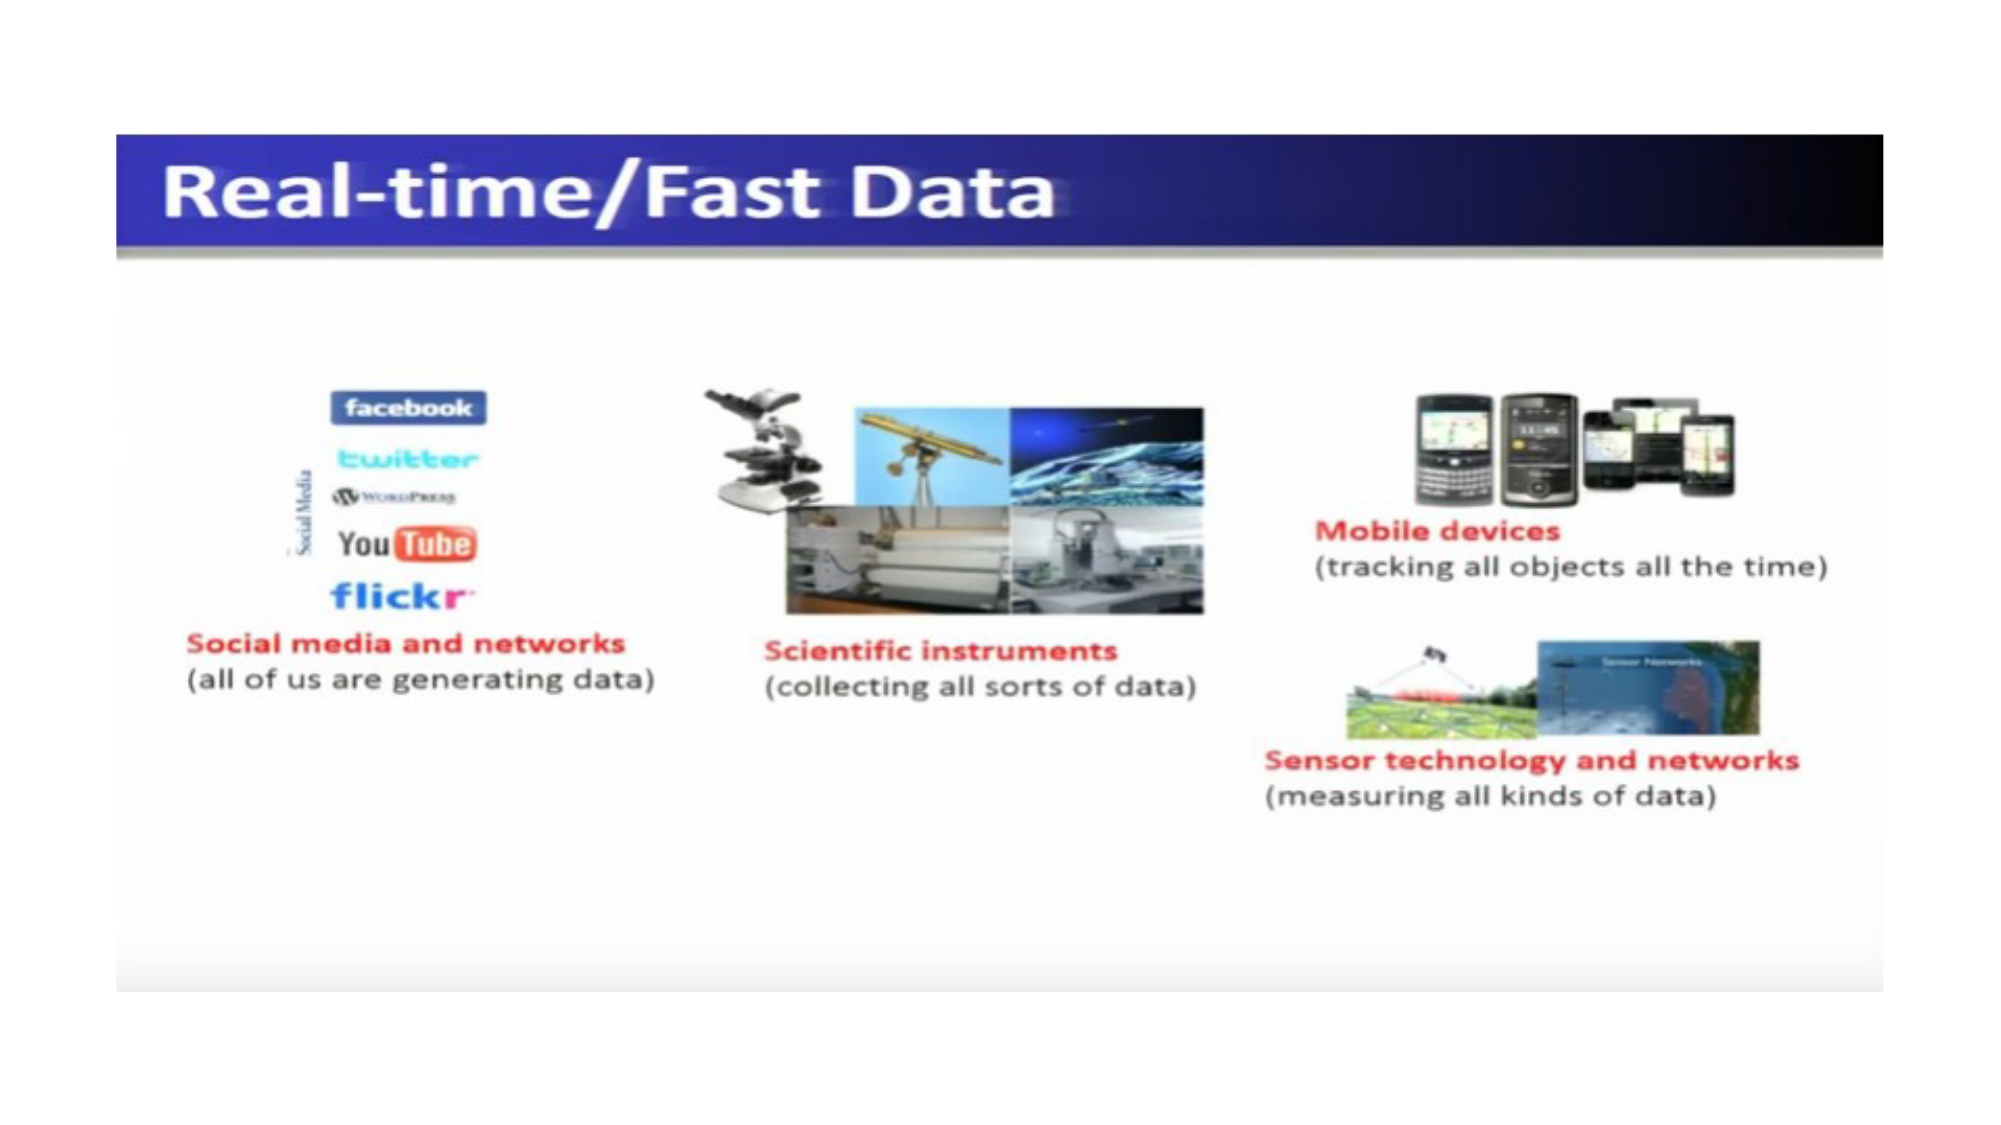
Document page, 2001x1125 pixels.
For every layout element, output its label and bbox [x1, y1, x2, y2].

picture [116, 133, 1884, 992]
